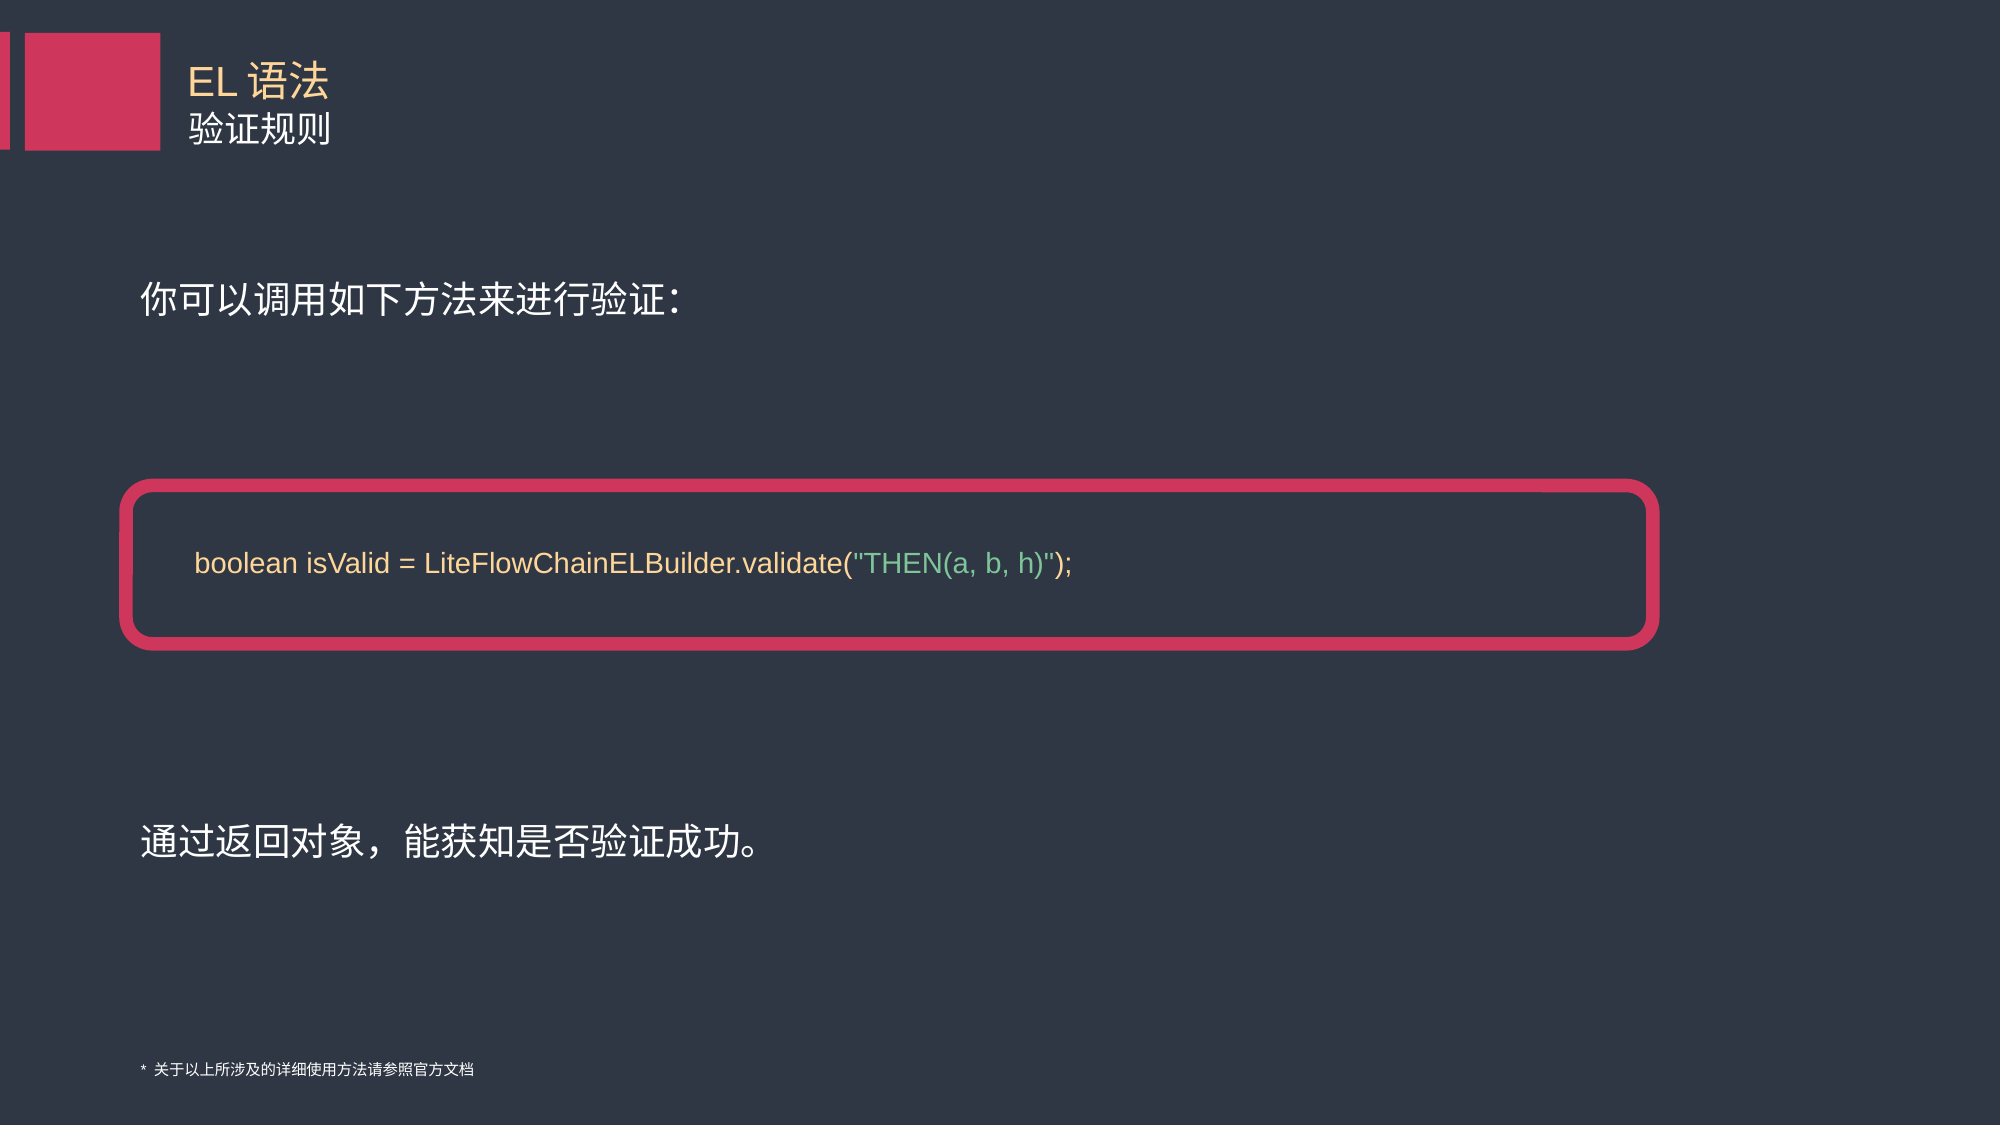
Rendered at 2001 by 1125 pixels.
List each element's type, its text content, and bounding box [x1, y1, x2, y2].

text_box [0, 31, 11, 151]
text_box 通过返回对象，能获知是否验证成功。 [126, 810, 1653, 871]
text_box 你可以调用如下方法来进行验证： [126, 268, 1653, 329]
text_box [24, 32, 161, 152]
text_box boolean isValid = LiteFlowChainELBuilder.validate("THEN(a, b, h)"); [179, 537, 1600, 588]
text_box * 关于以上所涉及的详细使用方法请参照官方文档 [125, 1053, 530, 1099]
text_box EL语法 [172, 46, 754, 112]
text_box 验证规则 [173, 99, 980, 160]
text_box [124, 484, 1654, 645]
